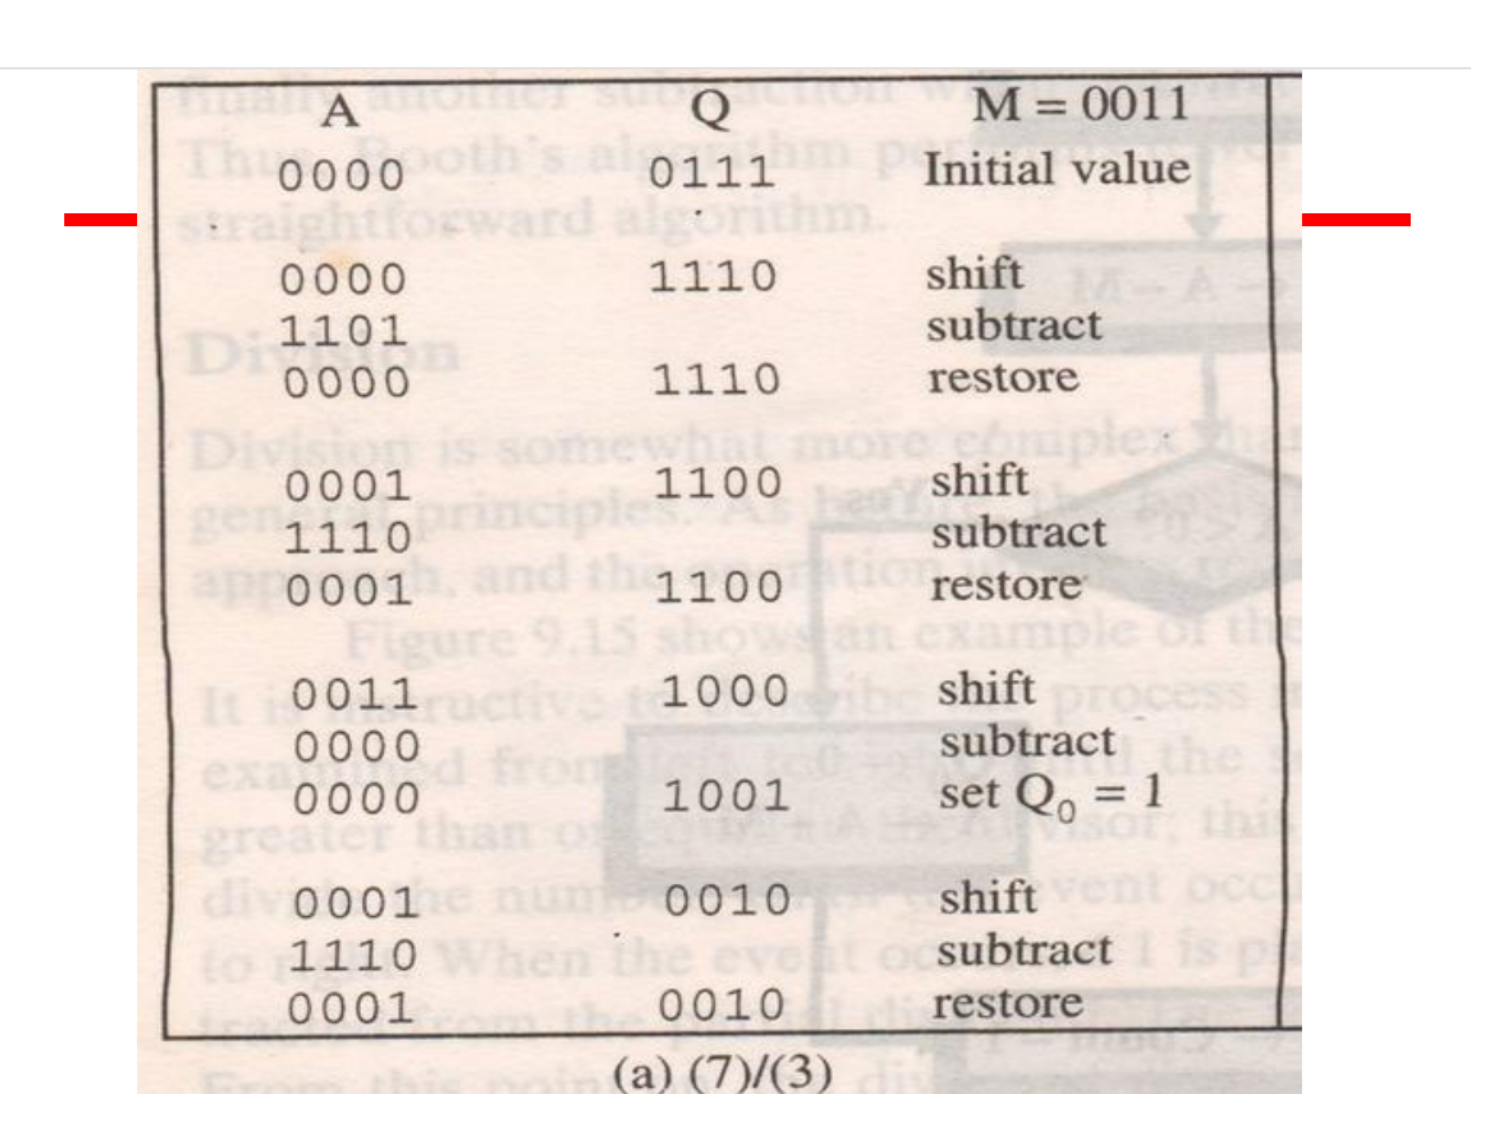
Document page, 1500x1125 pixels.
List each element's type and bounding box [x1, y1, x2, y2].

list [0, 66, 1471, 1095]
